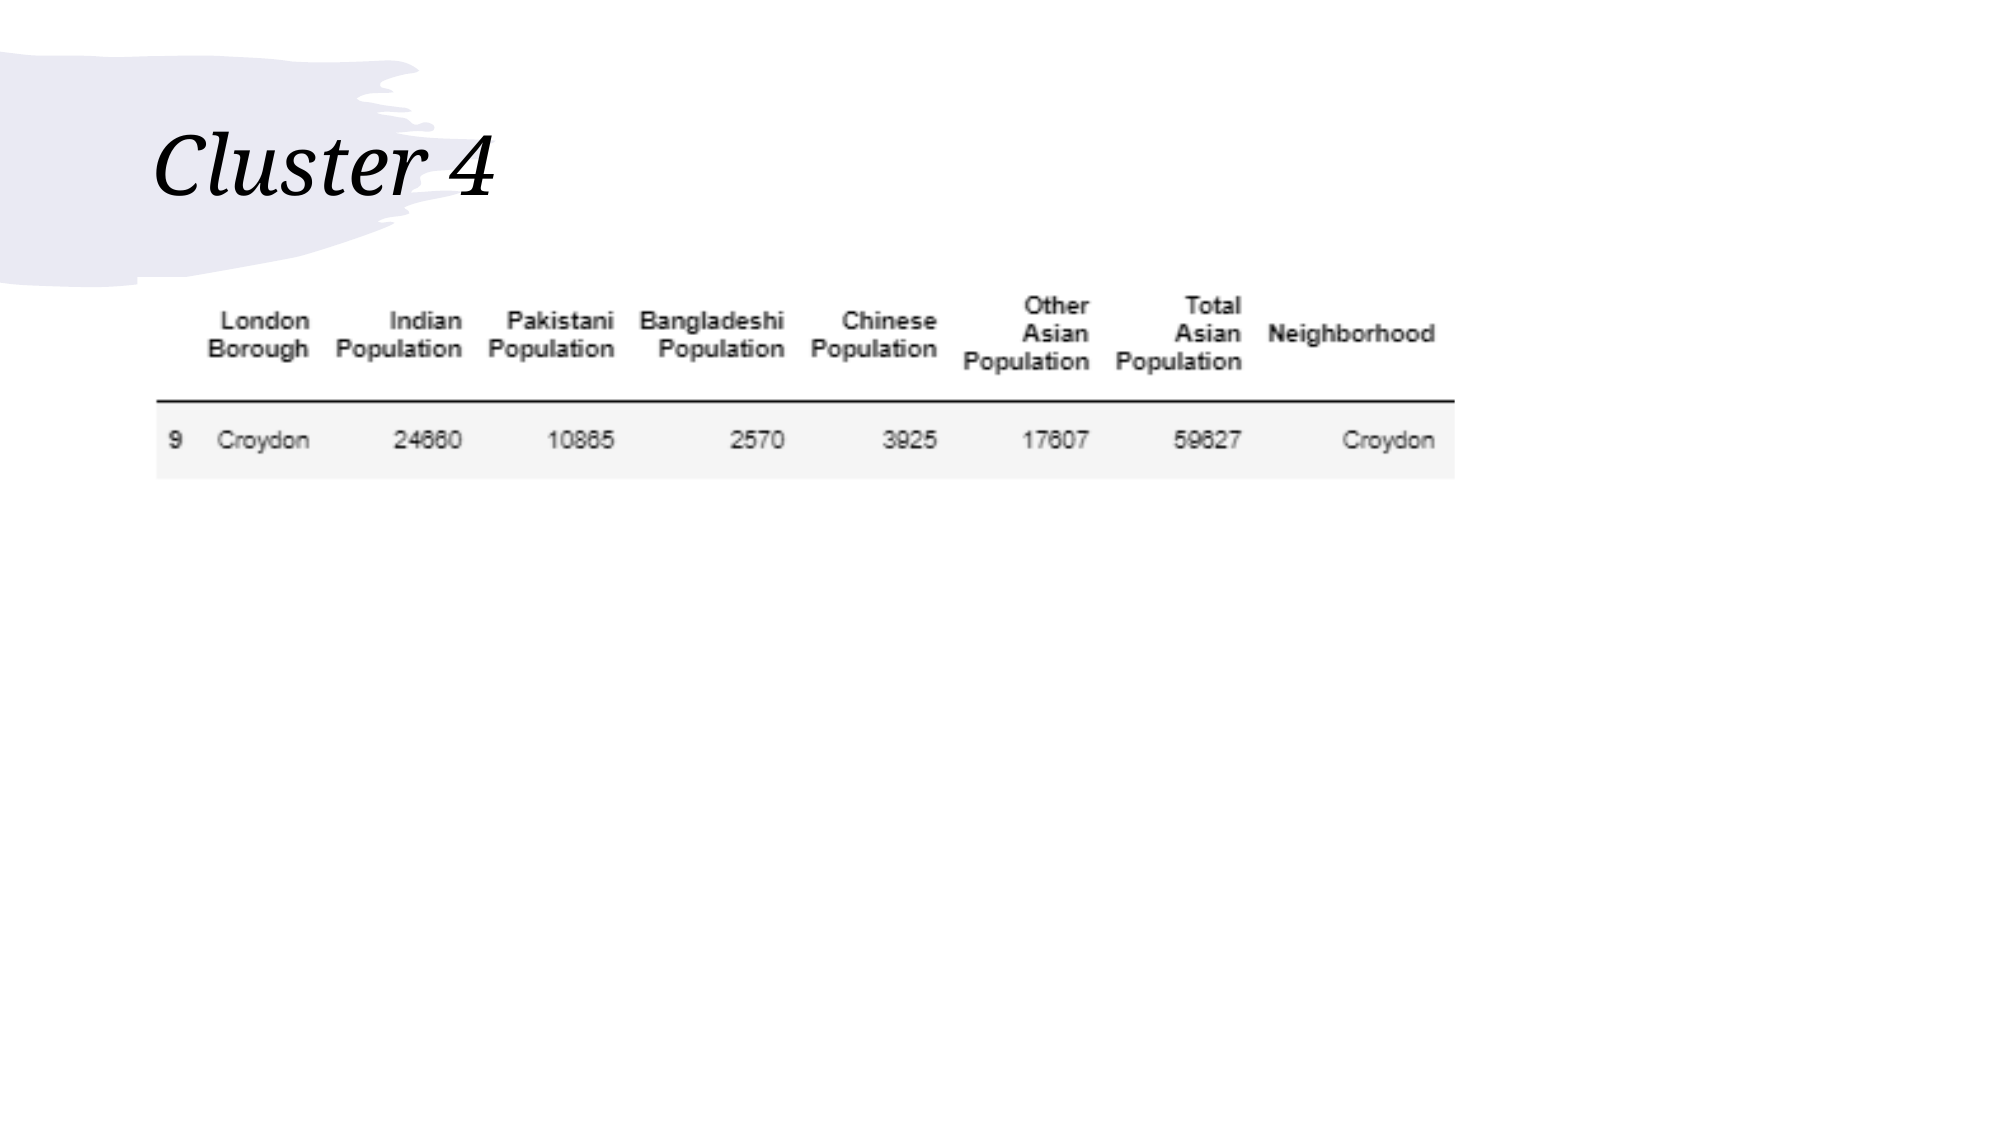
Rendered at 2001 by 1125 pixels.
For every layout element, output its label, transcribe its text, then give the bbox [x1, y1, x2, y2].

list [137, 277, 1455, 495]
title Cluster 4 [137, 59, 1863, 278]
